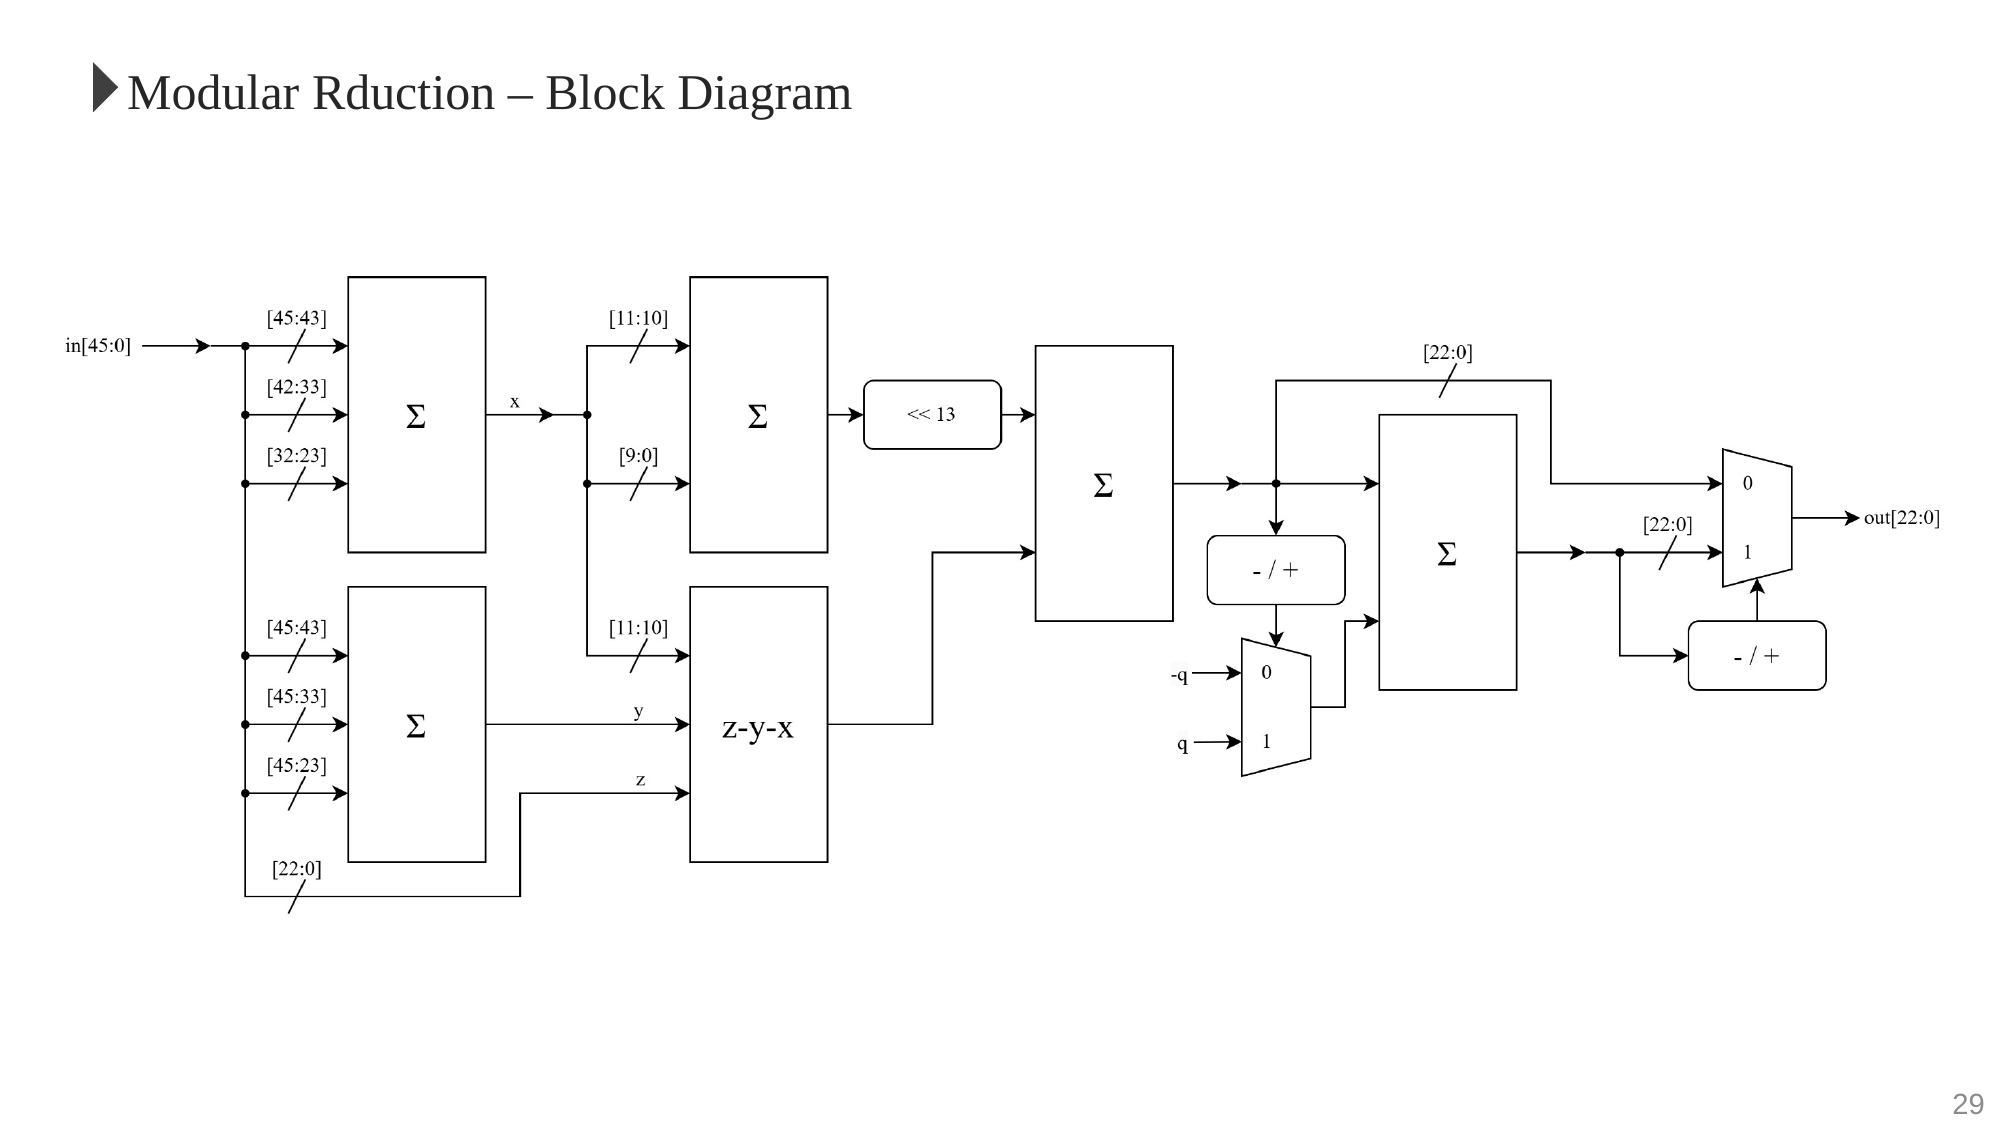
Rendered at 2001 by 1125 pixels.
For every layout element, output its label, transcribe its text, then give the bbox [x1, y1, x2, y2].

slide_number 29 [1550, 1072, 2000, 1125]
picture [55, 276, 1945, 916]
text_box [93, 52, 871, 129]
